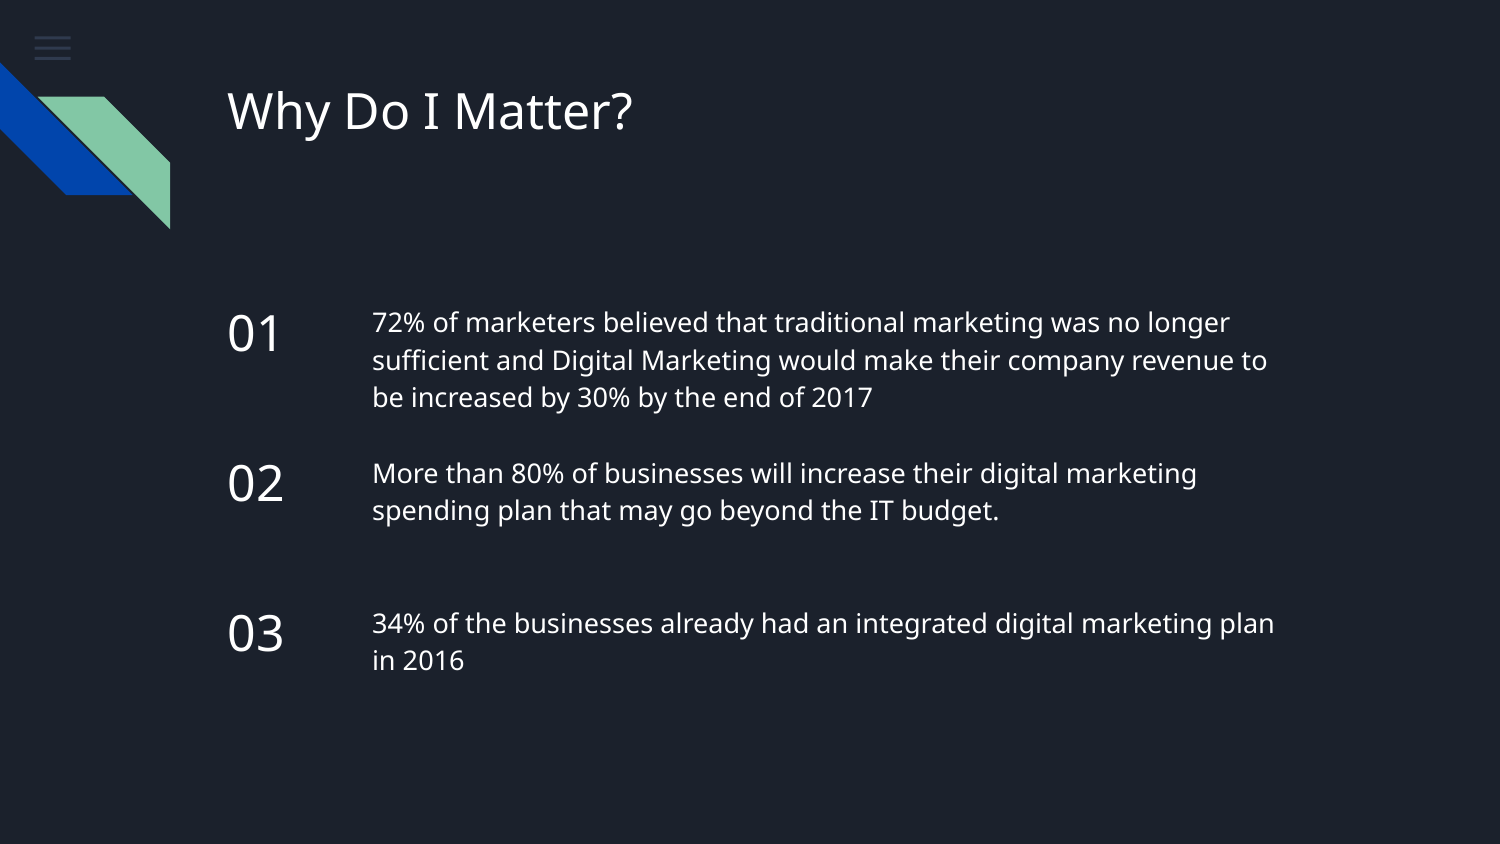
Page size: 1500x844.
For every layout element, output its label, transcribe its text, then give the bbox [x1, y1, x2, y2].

list 34% of the businesses already had an integrated digital marketing plan in 2016 [333, 586, 1298, 719]
list 72% of marketers believed that traditional marketing was no longer sufficient and Digital Marketing would make their company revenue to be increased by 30% by the end of 2017 [333, 286, 1298, 419]
list More than 80% of businesses will increase their digital marketing spending plan that may go beyond the IT budget. [333, 436, 1298, 569]
title Why Do I Matter? [212, 64, 1368, 215]
text_box 02 [212, 436, 333, 569]
text_box 01 [212, 286, 333, 419]
text_box 03 [212, 586, 333, 719]
